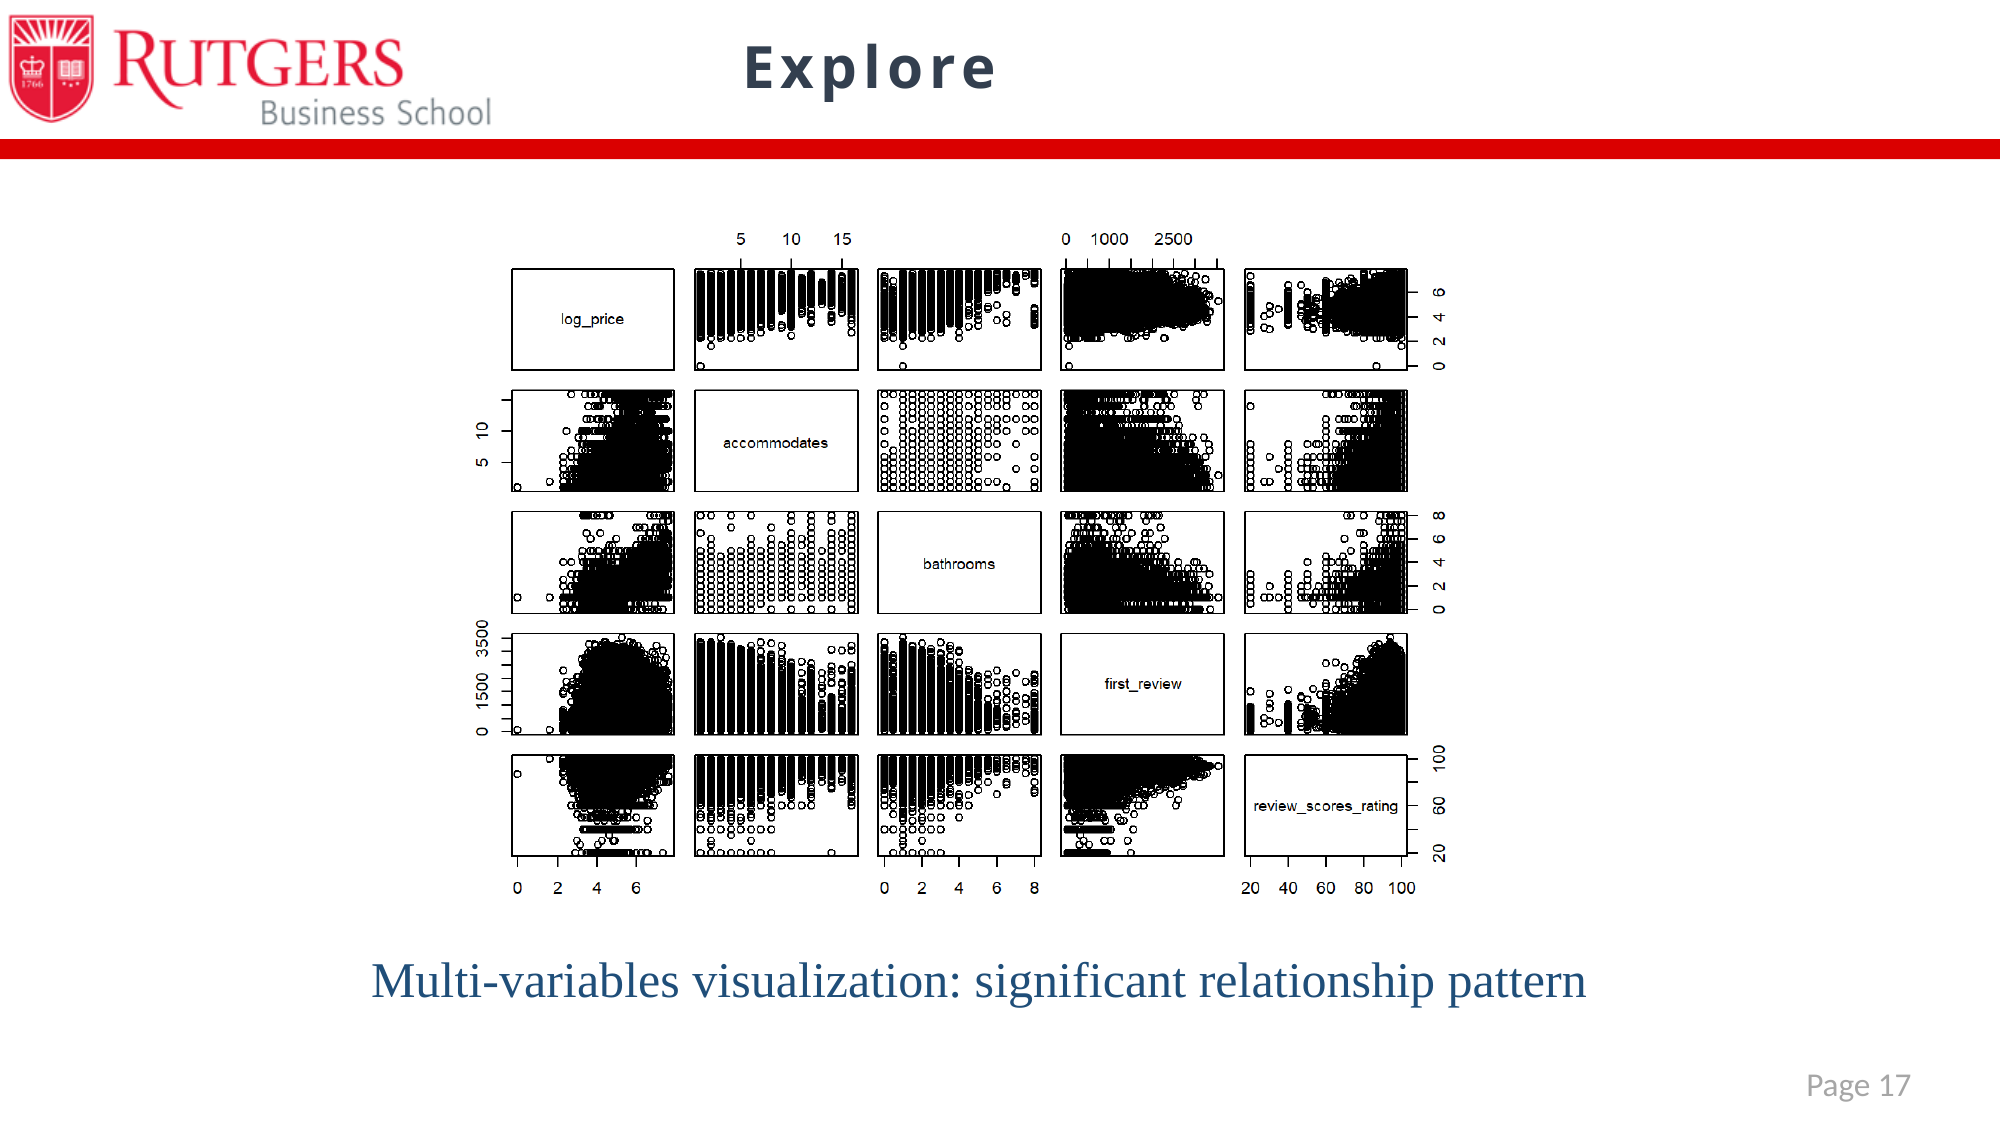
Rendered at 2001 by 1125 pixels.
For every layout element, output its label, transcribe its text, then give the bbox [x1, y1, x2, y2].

text_box Multi-variables visualization: significant relationship pattern [356, 940, 1644, 1016]
picture [3, 6, 507, 138]
text_box Explore [727, 22, 1012, 108]
picture [420, 177, 1499, 948]
